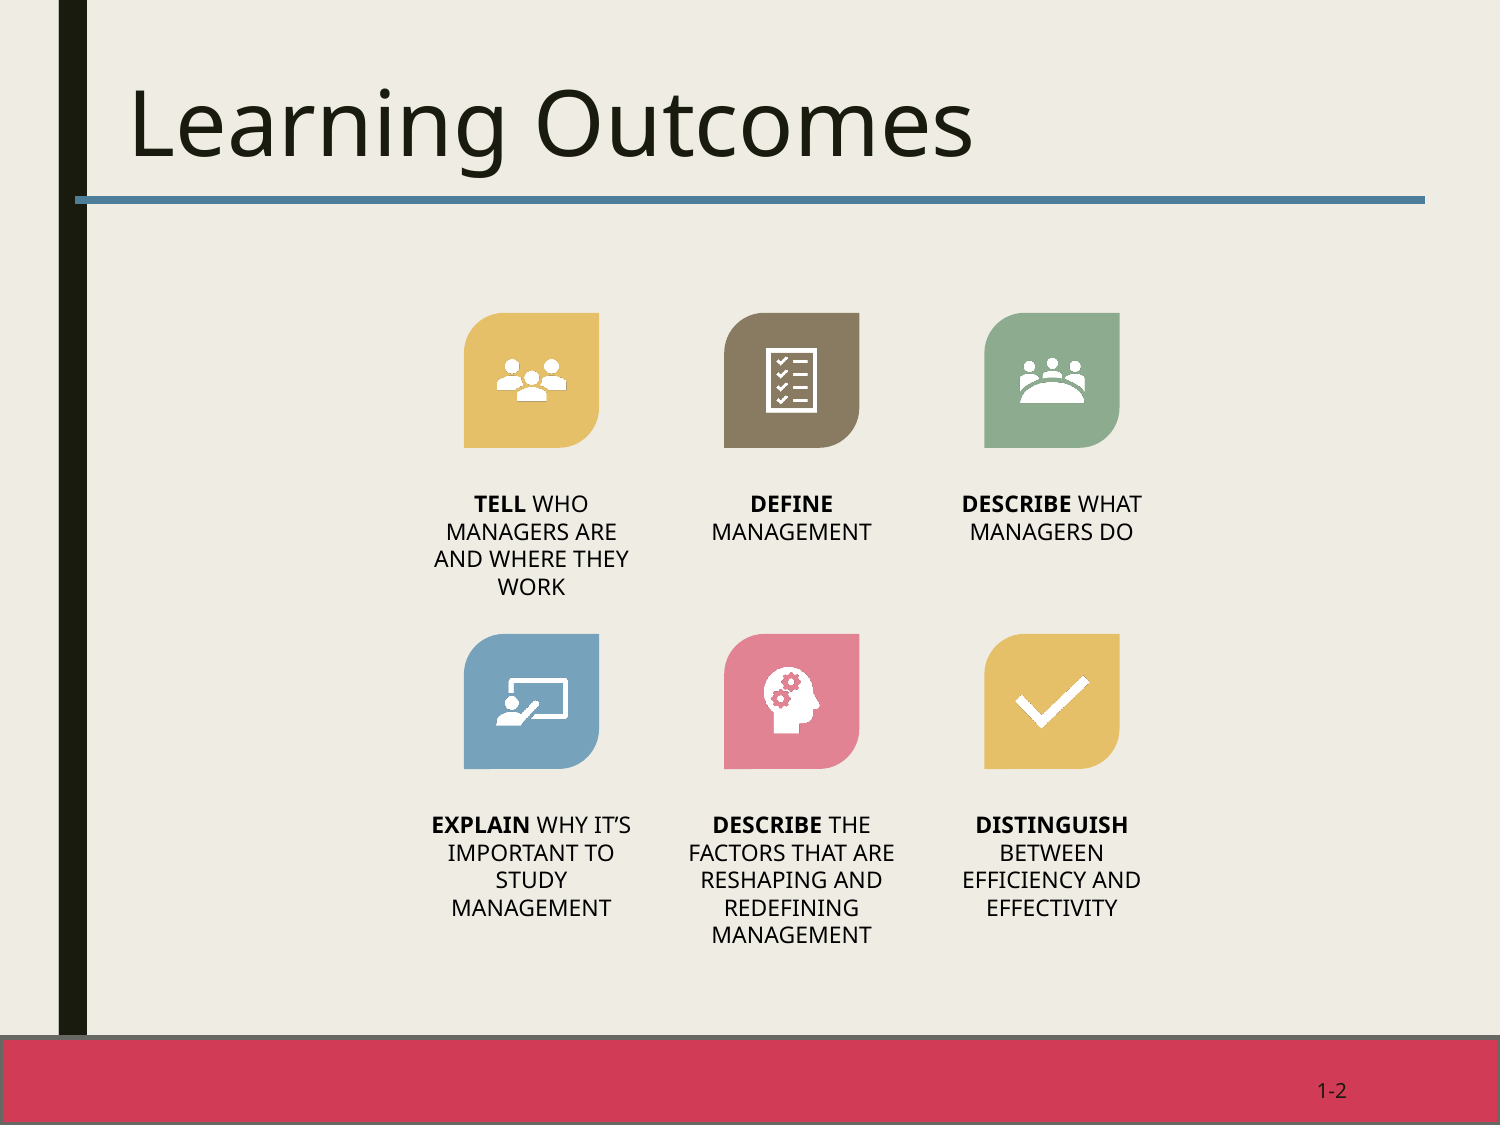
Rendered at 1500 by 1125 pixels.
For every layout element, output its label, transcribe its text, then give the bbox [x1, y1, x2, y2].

slide_number 1-2 [1165, 1058, 1362, 1125]
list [319, 312, 1264, 900]
title Learning Outcomes [112, 71, 1294, 315]
